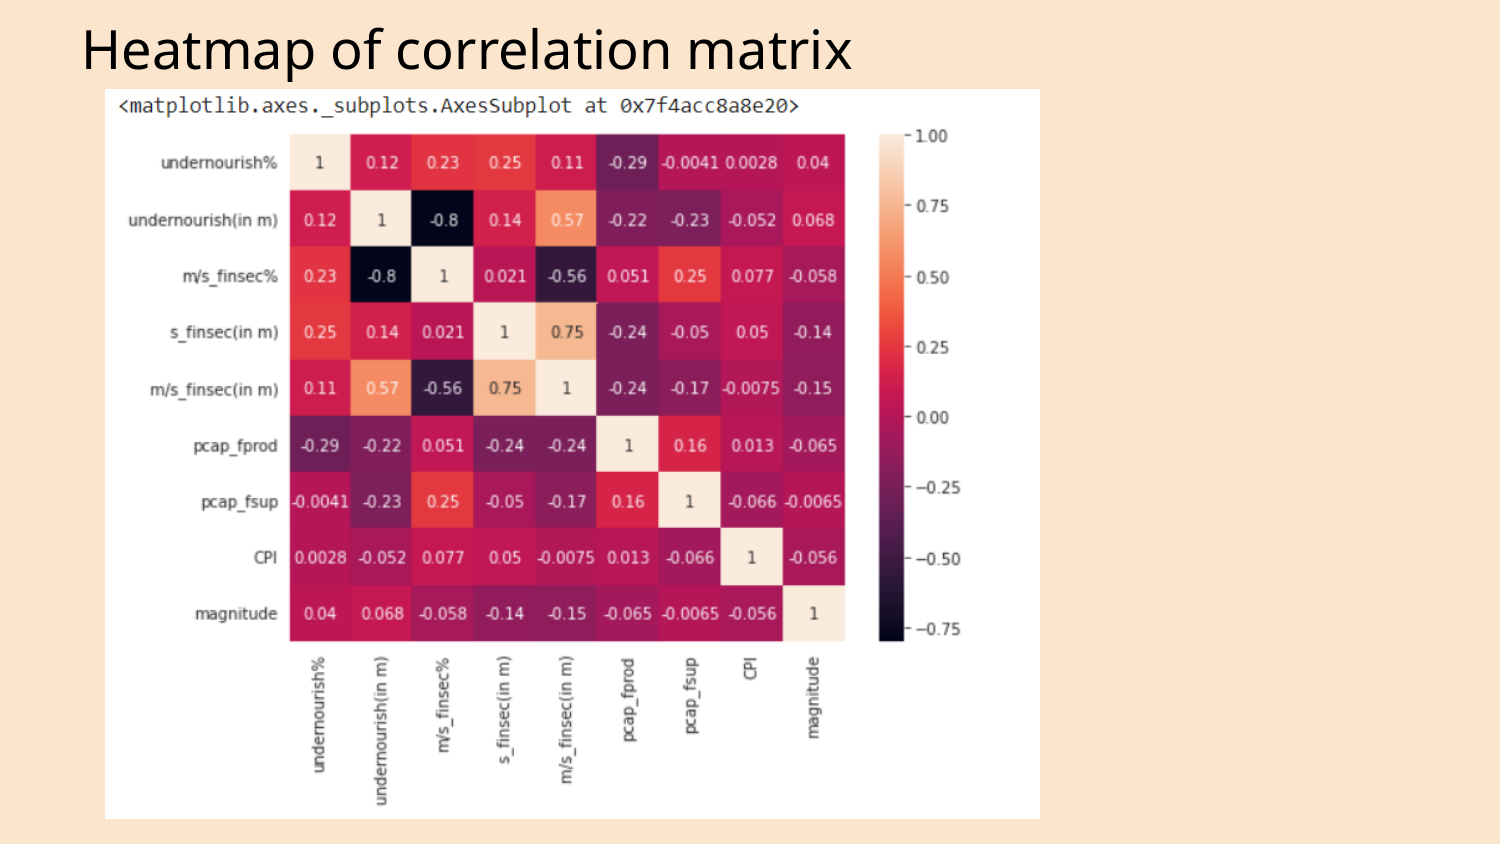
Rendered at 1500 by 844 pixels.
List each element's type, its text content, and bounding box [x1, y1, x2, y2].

title Heatmap of correlation matrix [66, 31, 1417, 65]
picture [105, 89, 1040, 819]
